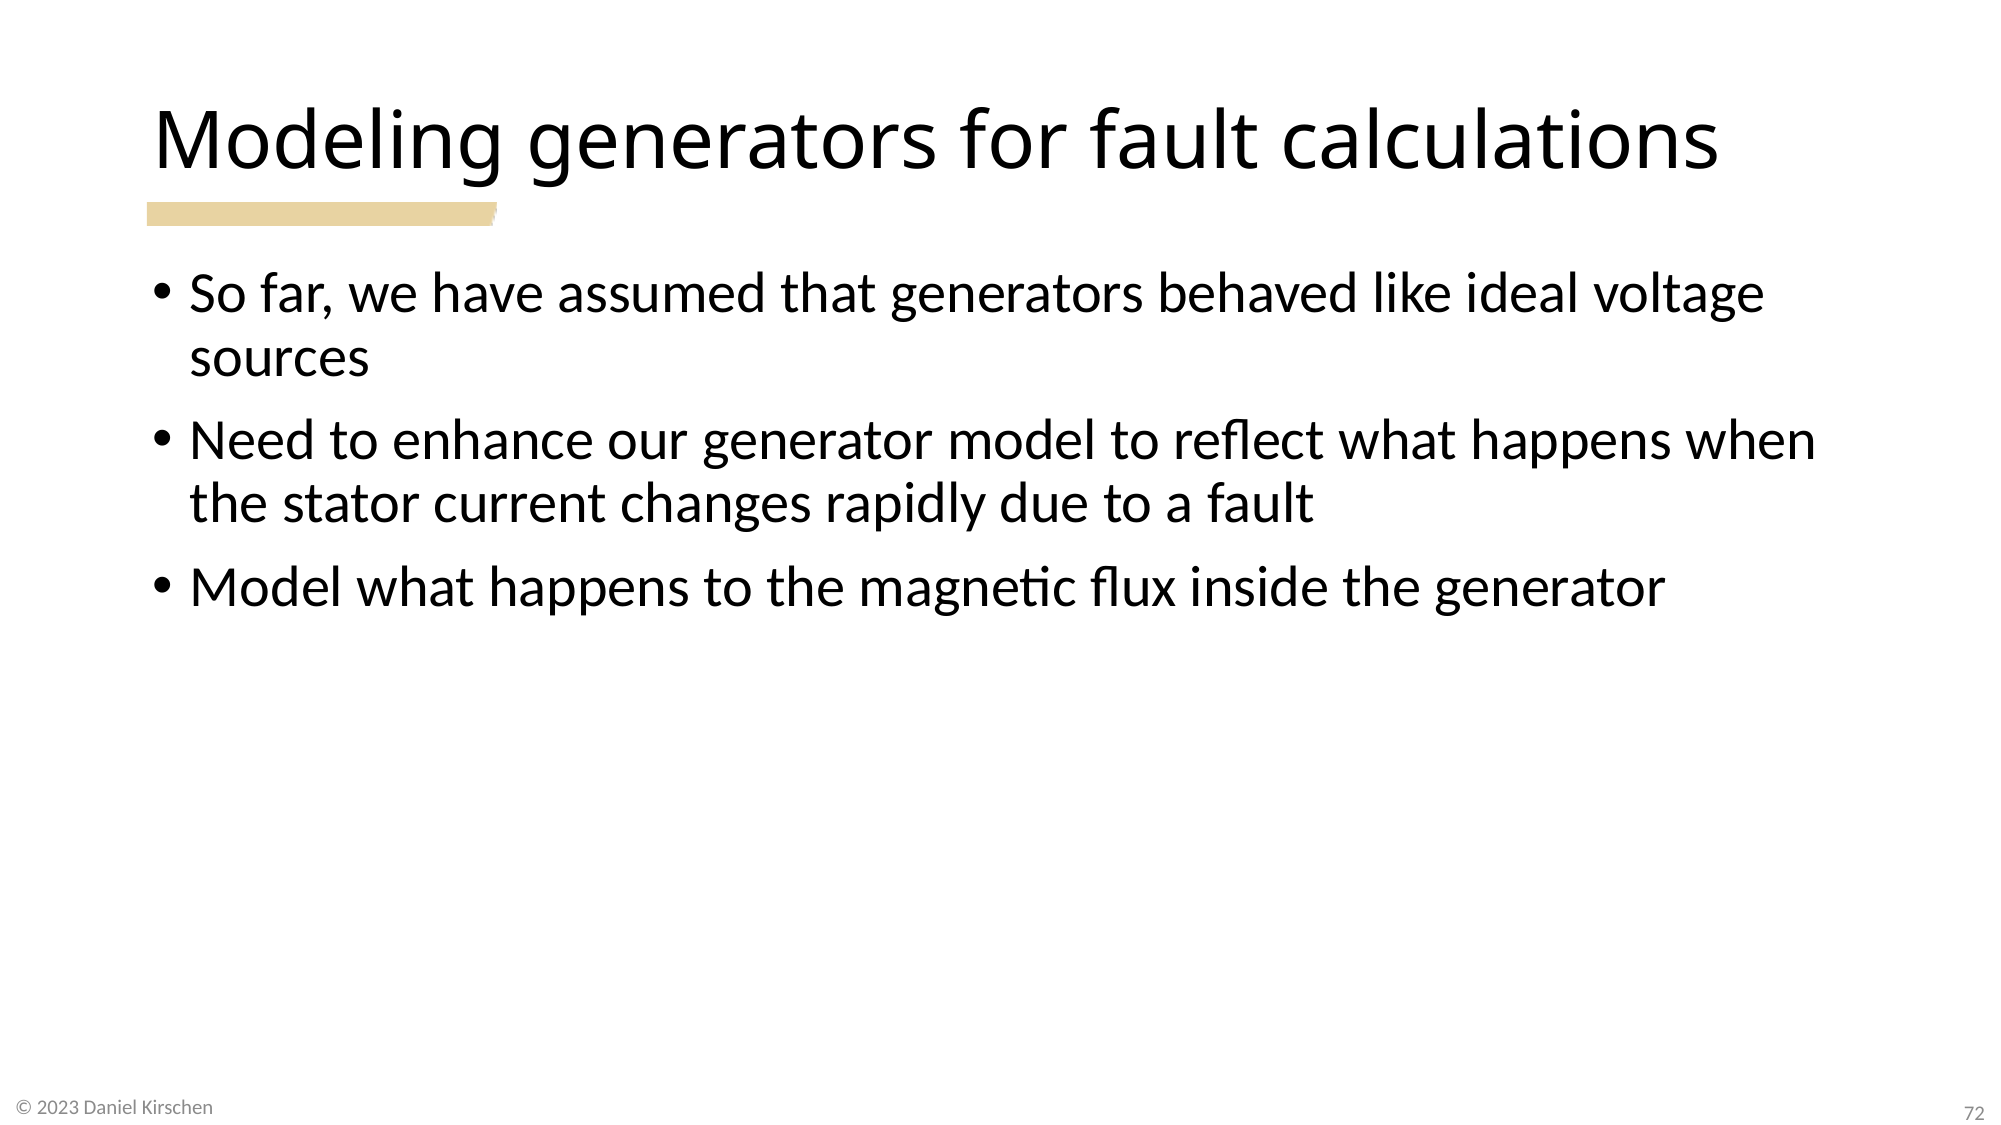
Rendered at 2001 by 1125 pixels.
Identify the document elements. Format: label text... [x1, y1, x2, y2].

slide_number 72 [1550, 1088, 2000, 1125]
title Modeling generators for fault calculations [137, 59, 1863, 226]
list So far, we have assumed that generators behaved like ideal voltage sources Need to enhance our generator model to reflect what happens when the stator current changes rapidly due to a fault Model what happens to the magnetic flux inside the generator [137, 255, 1863, 1014]
slide_number © 2023 Daniel Kirschen [0, 1080, 517, 1125]
